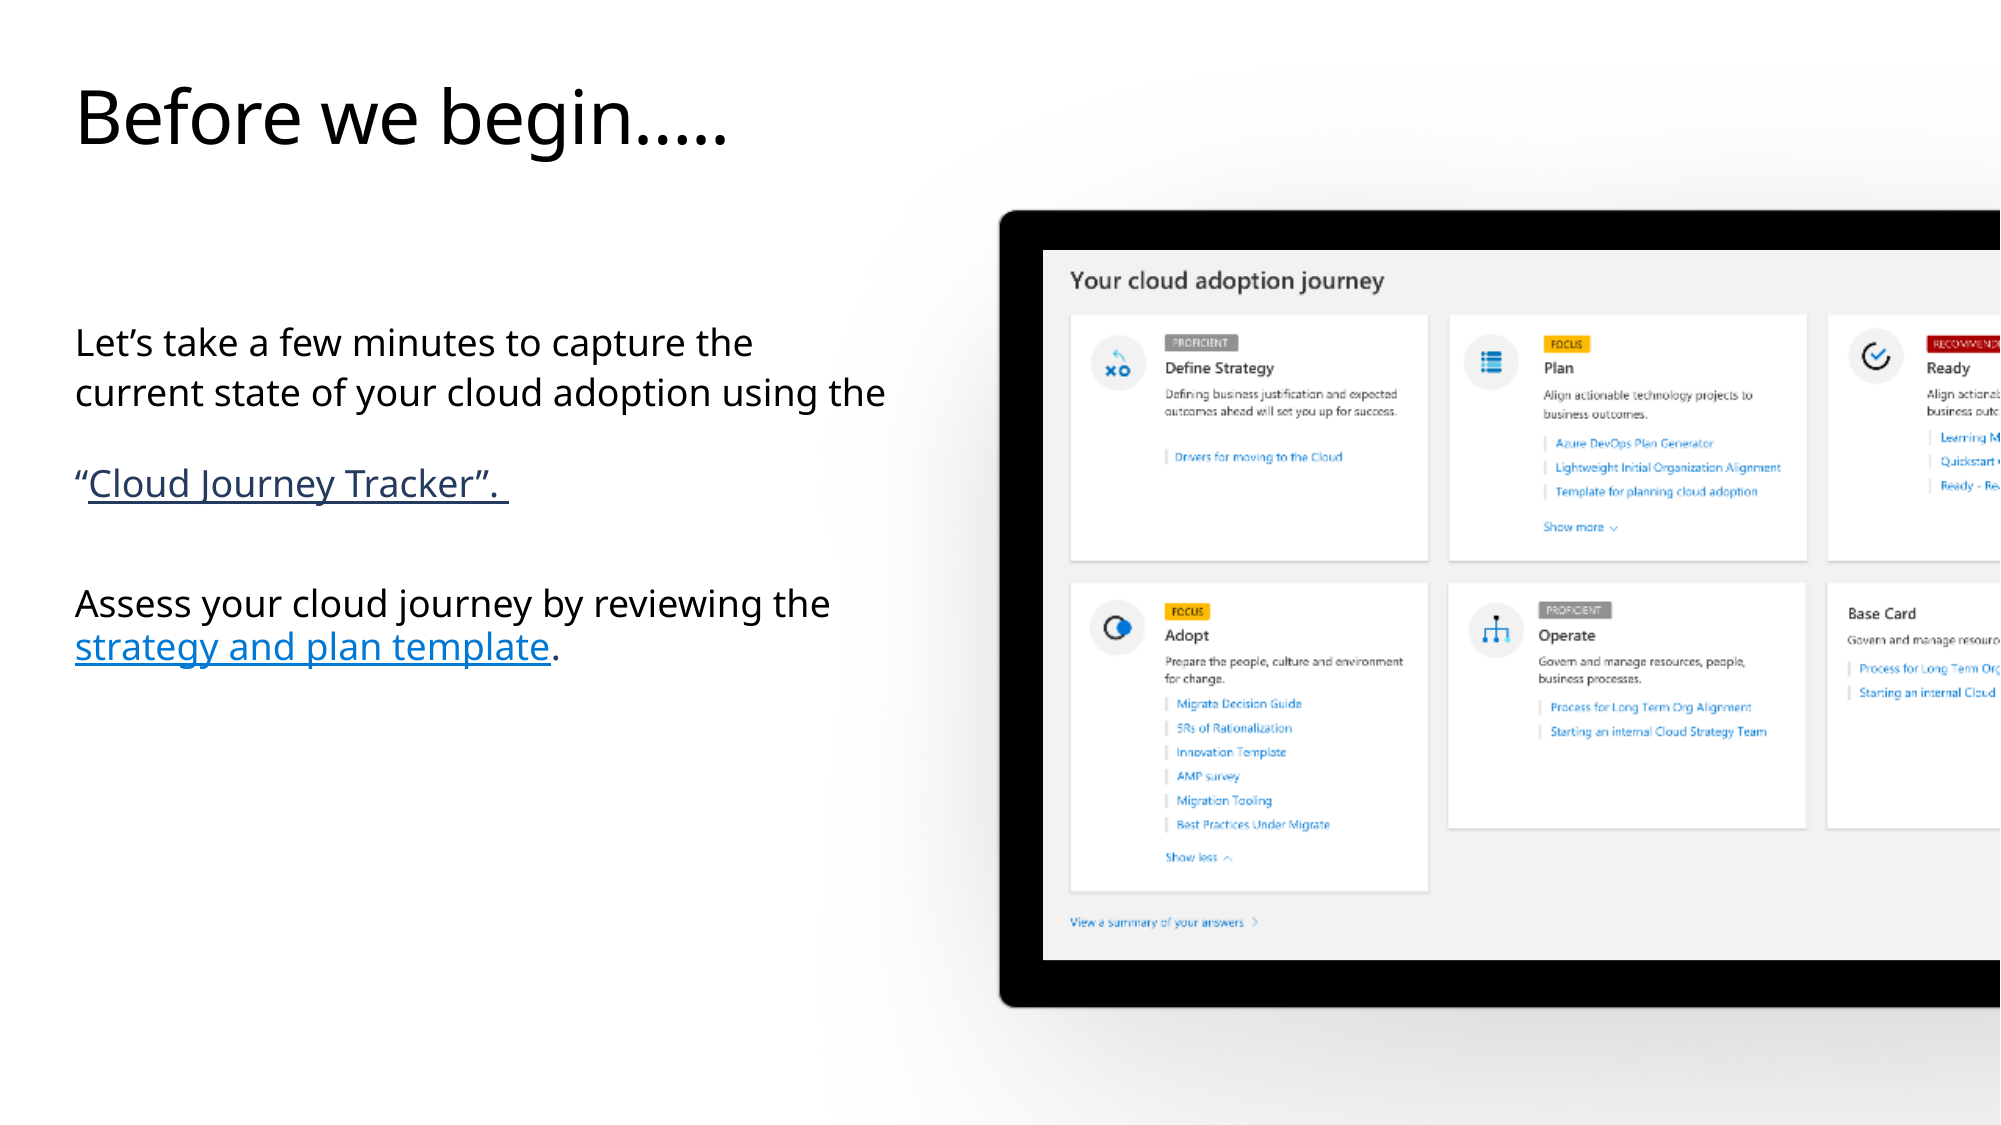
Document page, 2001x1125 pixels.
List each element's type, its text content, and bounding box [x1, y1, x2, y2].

title Before we begin….. [74, 101, 1930, 168]
list Let’s take a few minutes to capture the current state of your cloud adoption using the “Cloud Journey Tracker”. Assess your cloud journey by reviewing the strategy and plan template. [74, 315, 892, 684]
picture [729, 68, 2000, 1125]
